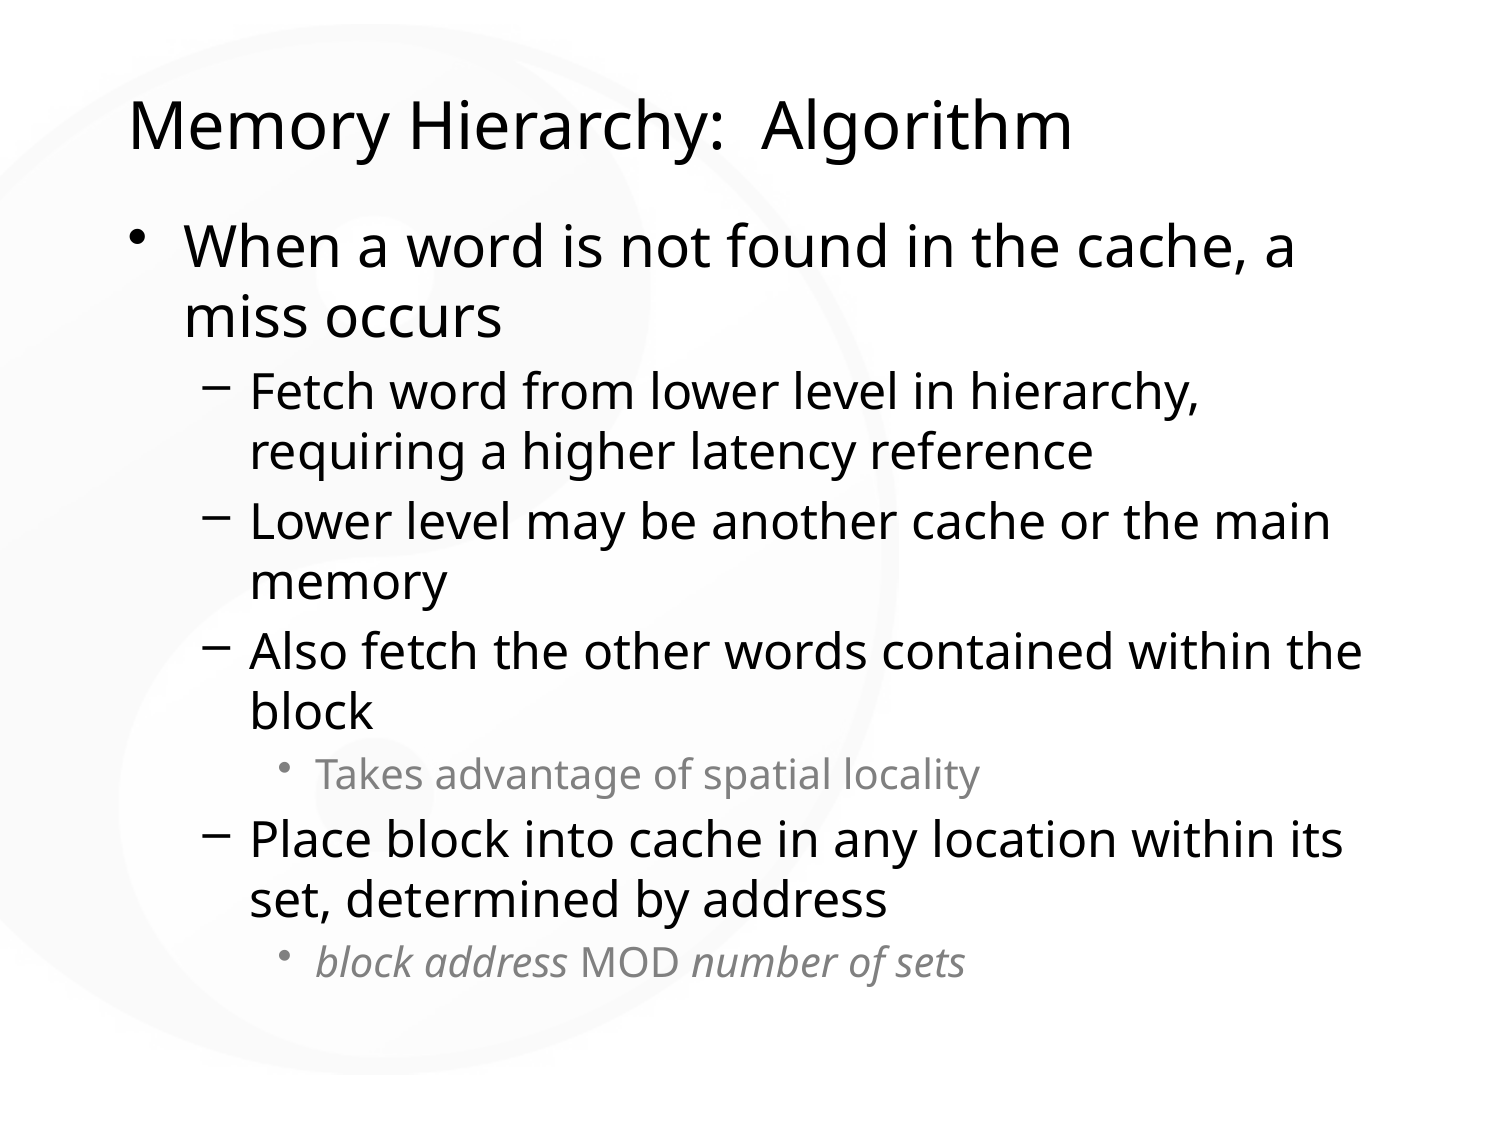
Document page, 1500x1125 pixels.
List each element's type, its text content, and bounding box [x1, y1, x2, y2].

title Memory Hierarchy: Algorithm [112, 60, 1388, 186]
list When a word is not found in the cache, a miss occurs Fetch word from lower level in hierarchy, requiring a higher latency reference Lower level may be another cache or the main memory Also fetch the other words contained within the block Takes advantage of spatial locality Place block into cache in any location within its set, determined by address block address MOD number of sets [112, 201, 1388, 1038]
